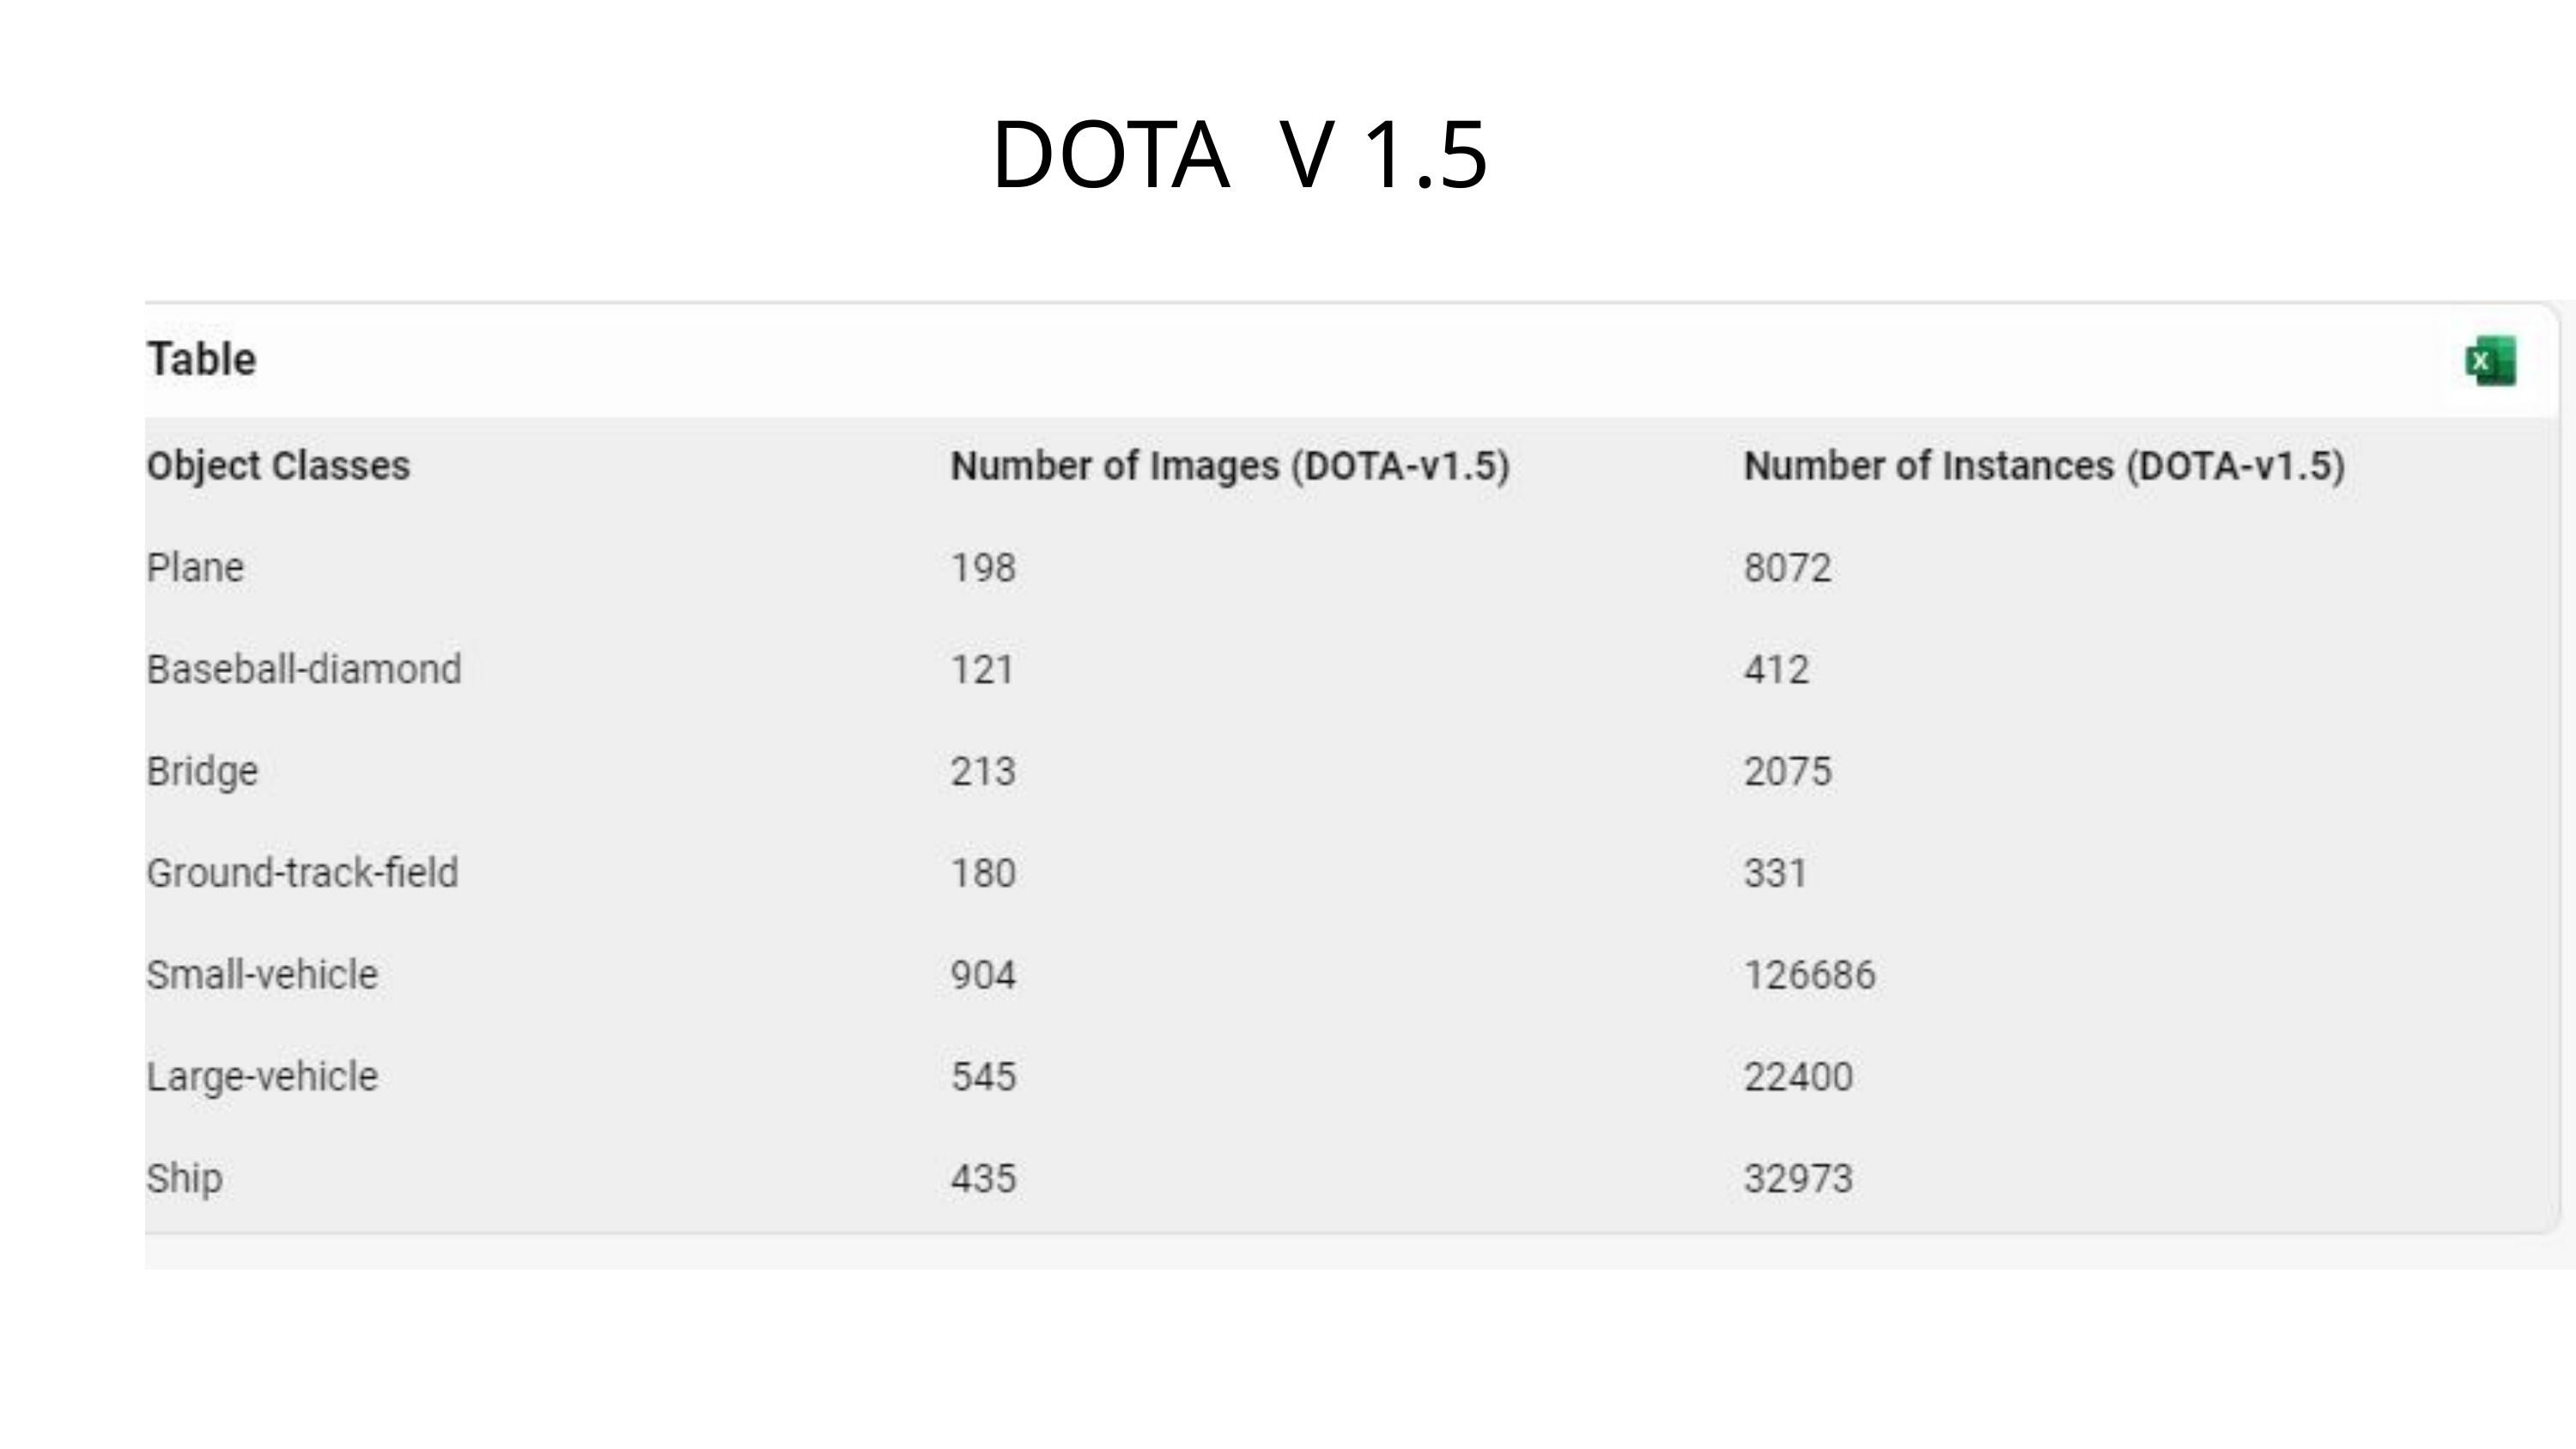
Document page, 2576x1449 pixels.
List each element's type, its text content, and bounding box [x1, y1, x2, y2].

text_box DOTA V 1.5 [979, 76, 1502, 206]
text_box [144, 300, 2576, 1270]
